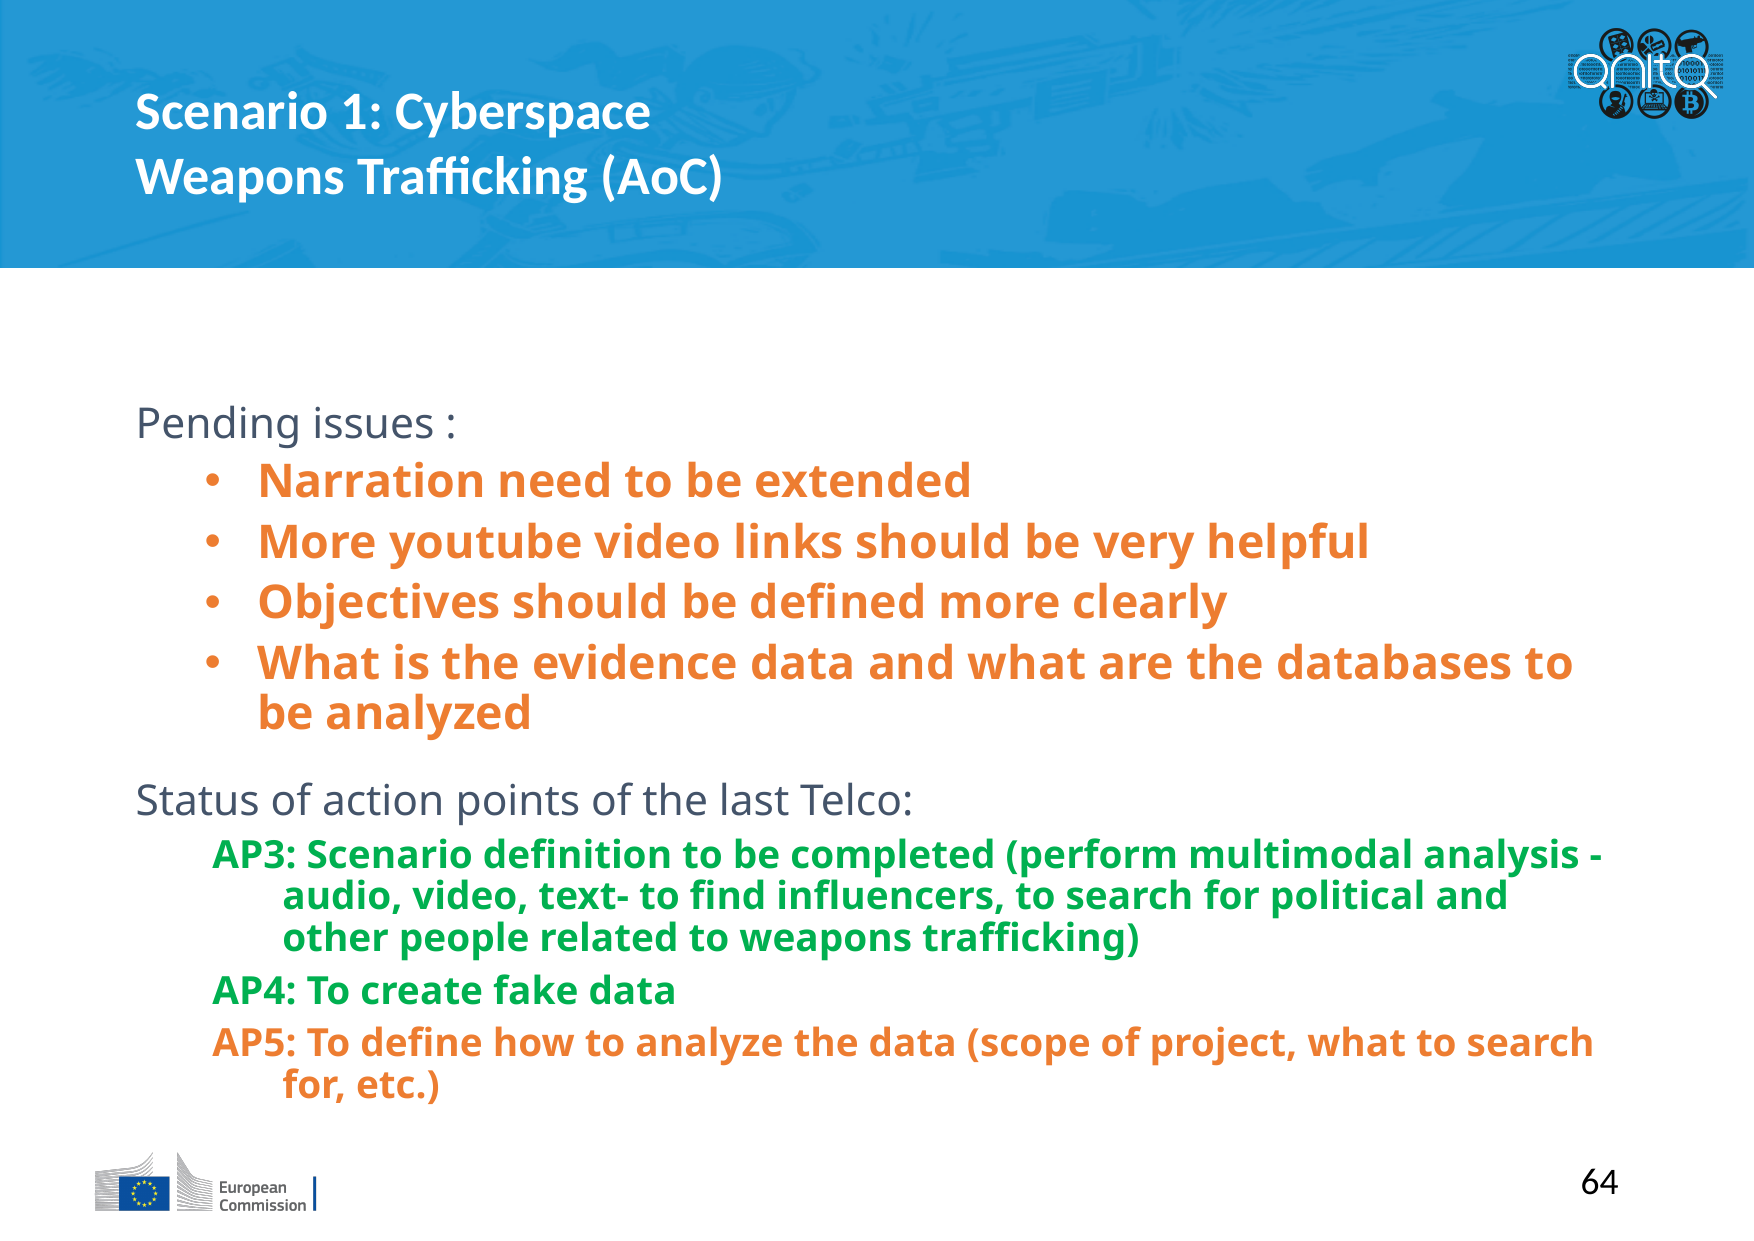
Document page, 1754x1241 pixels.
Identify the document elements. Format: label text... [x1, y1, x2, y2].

list Scenario 1: Cyberspace Weapons Trafficking (AoC) [120, 68, 869, 244]
list Pending issues : Narration need to be extended More youtube video links should be very helpful Objectives should be defined more clearly What is the evidence data and what are the databases to be analyzed Status of action points of the last Telco: AP3: Scenario definition to be completed (perform multimodal analysis -audio, video, text- to find influencers, to search for political and other people related to weapons trafficking) AP4: To create fake data AP5: To define how to analyze the data (scope of project, what to search for, etc.) [120, 388, 1634, 1117]
slide_number 64 [1238, 1149, 1634, 1216]
picture [87, 1145, 323, 1216]
picture [0, 0, 1754, 268]
